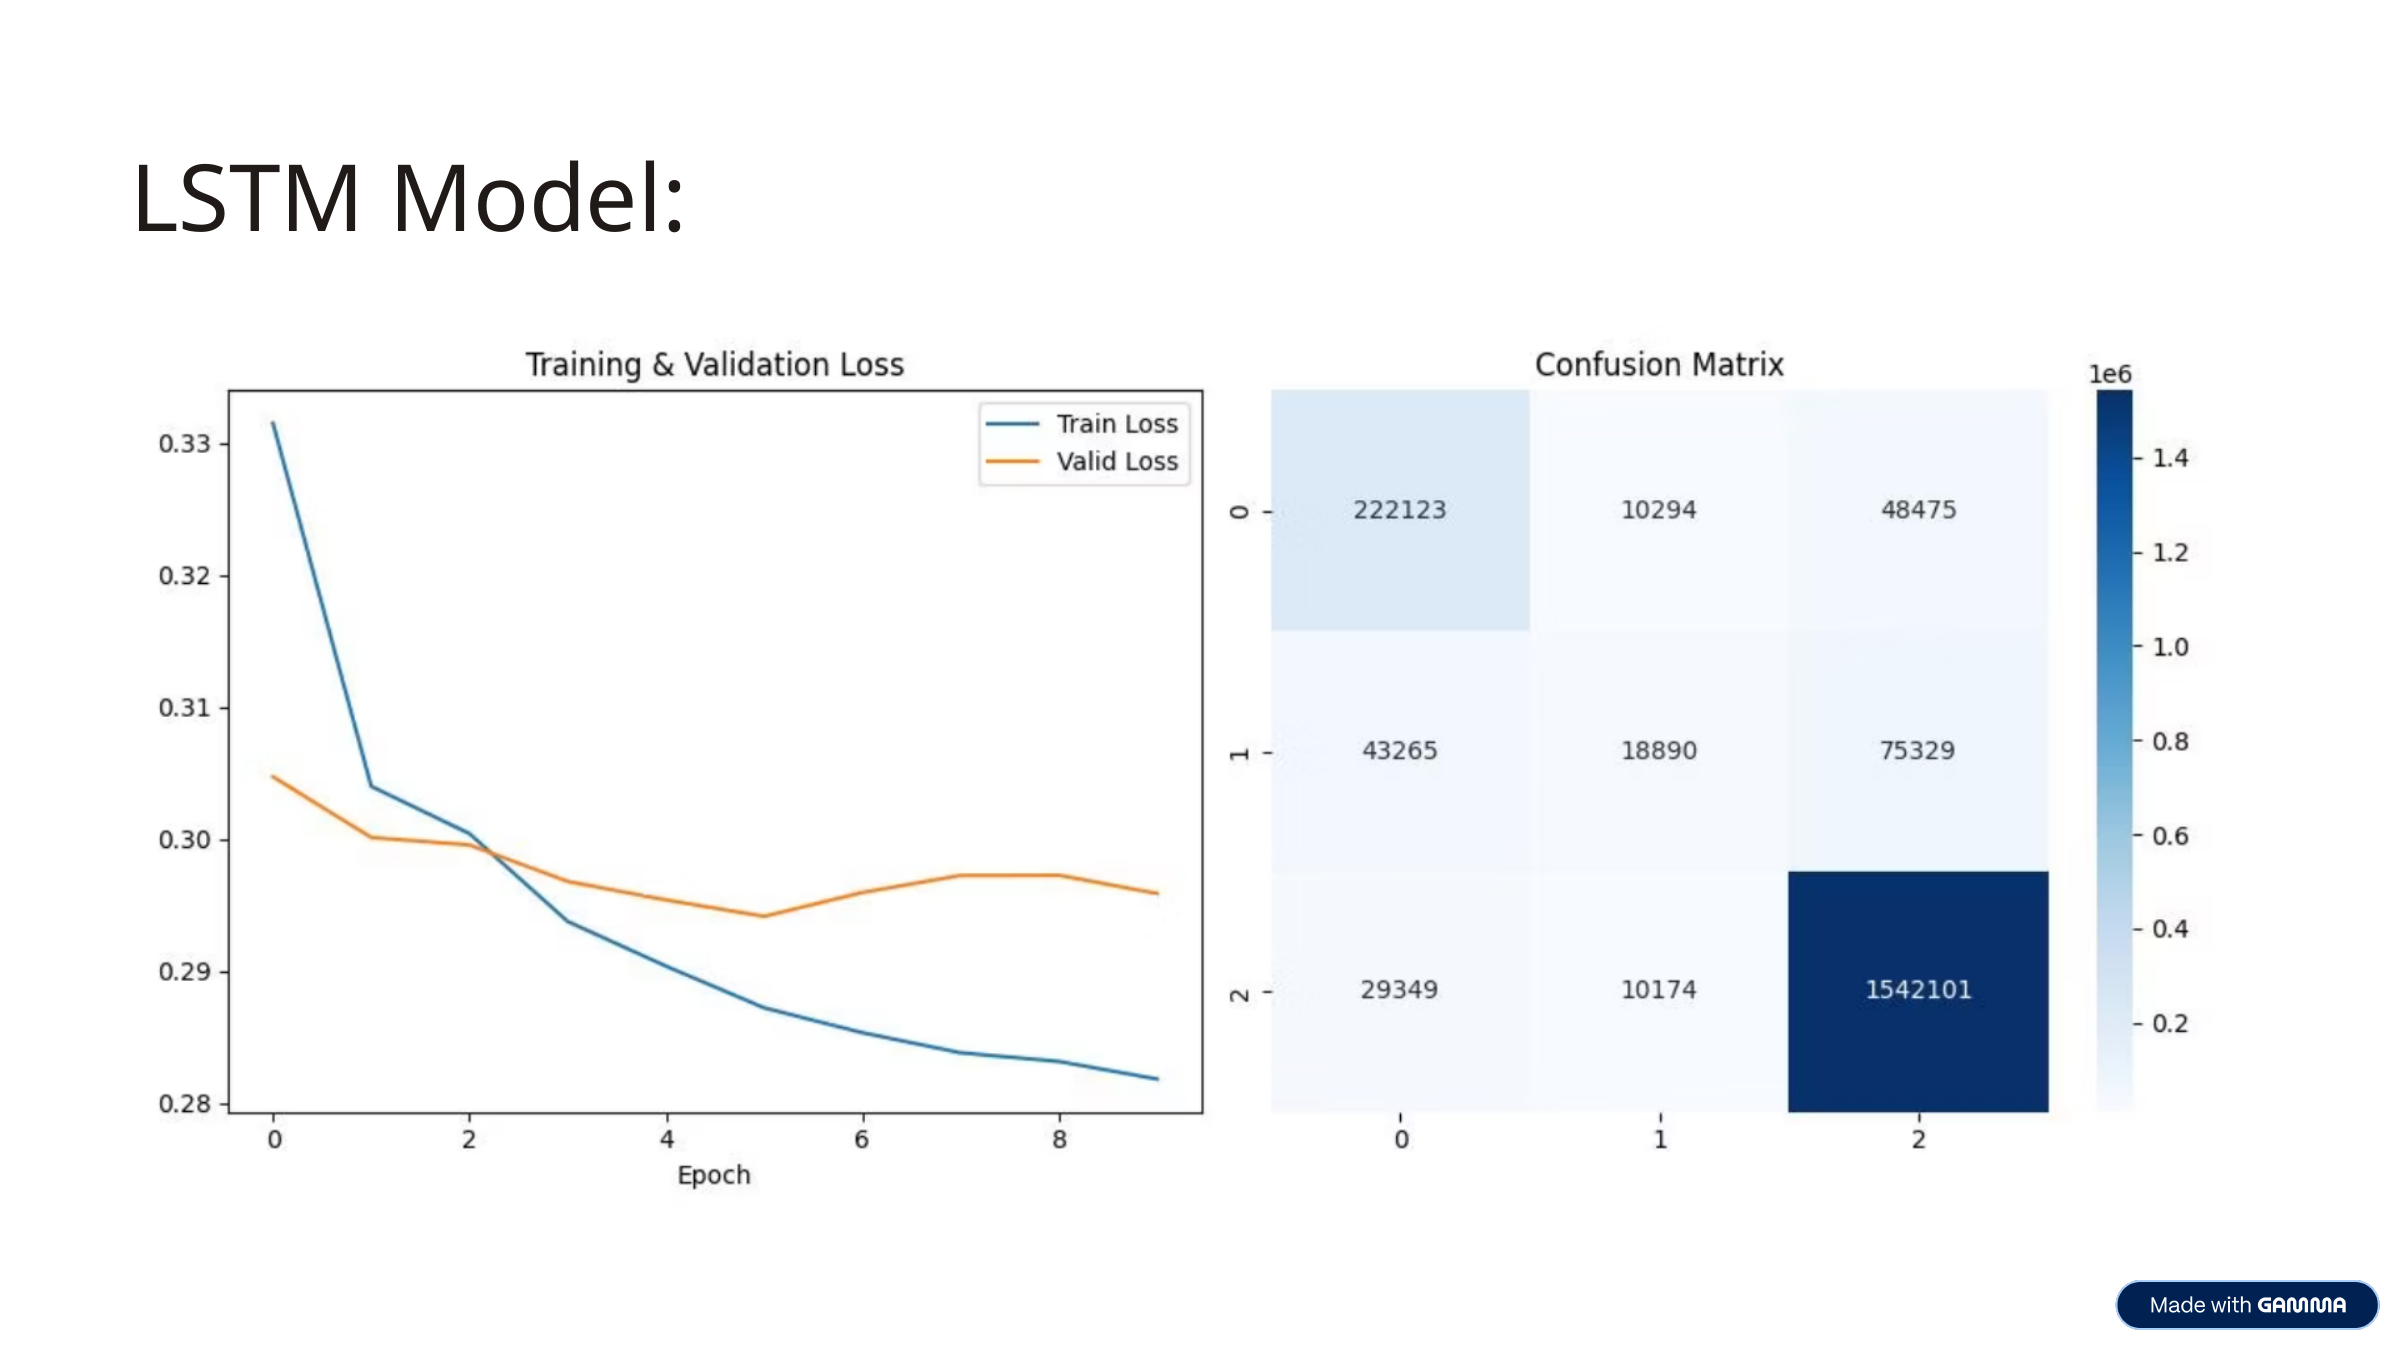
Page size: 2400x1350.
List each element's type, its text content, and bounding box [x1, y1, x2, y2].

picture [2106, 1271, 2389, 1339]
picture [130, 324, 2270, 1216]
text_box LSTM Model: [130, 133, 1061, 251]
